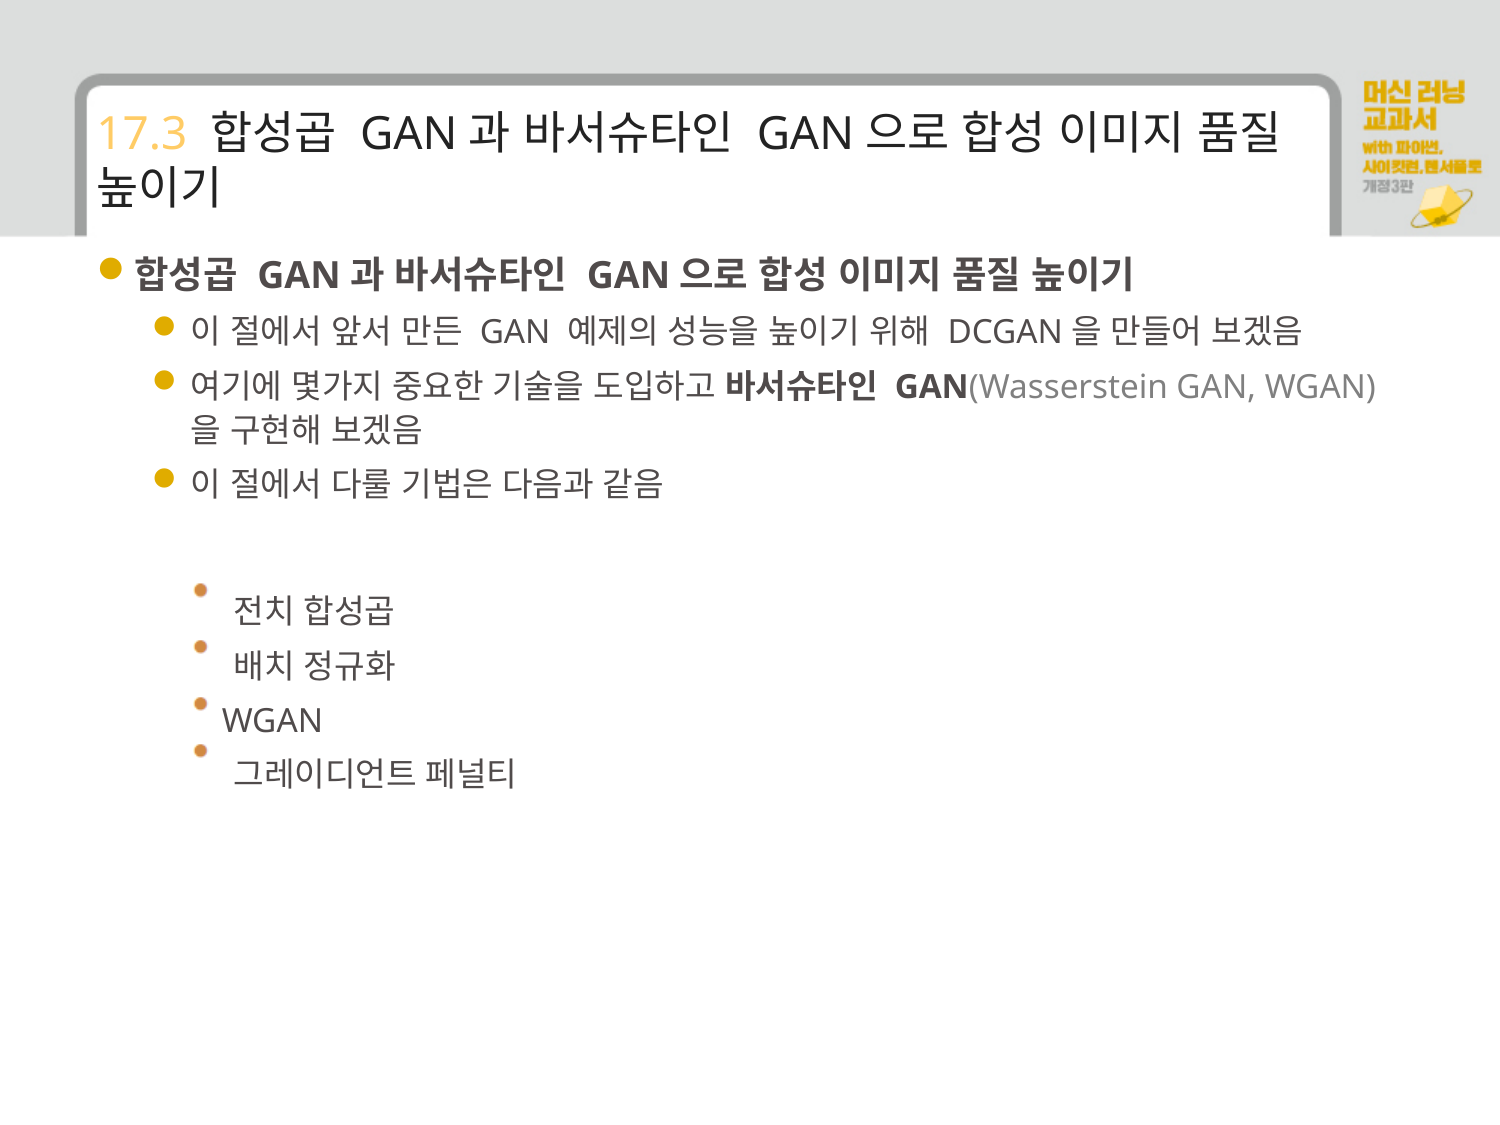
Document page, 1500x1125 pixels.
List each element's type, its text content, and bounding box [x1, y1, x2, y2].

list 합성곱 GAN과 바서슈타인 GAN으로 합성 이미지 품질 높이기 이 절에서 앞서 만든 GAN 예제의 성능을 높이기 위해 DCGAN을 만들어 보겠음 여기에 몇가지 중요한 기술을 도입하고 바서슈타인 GAN(Wasserstein GAN, WGAN)을 구현해 보겠음 이 절에서 다룰 기법은 다음과 같음 전치 합성곱 배치 정규화 WGAN 그레이디언트 페널티 [81, 239, 1412, 1054]
title 17.3 합성곱 GAN과 바서슈타인 GAN으로 합성 이미지 품질 높이기 [81, 90, 1412, 222]
picture [0, 0, 1500, 1125]
